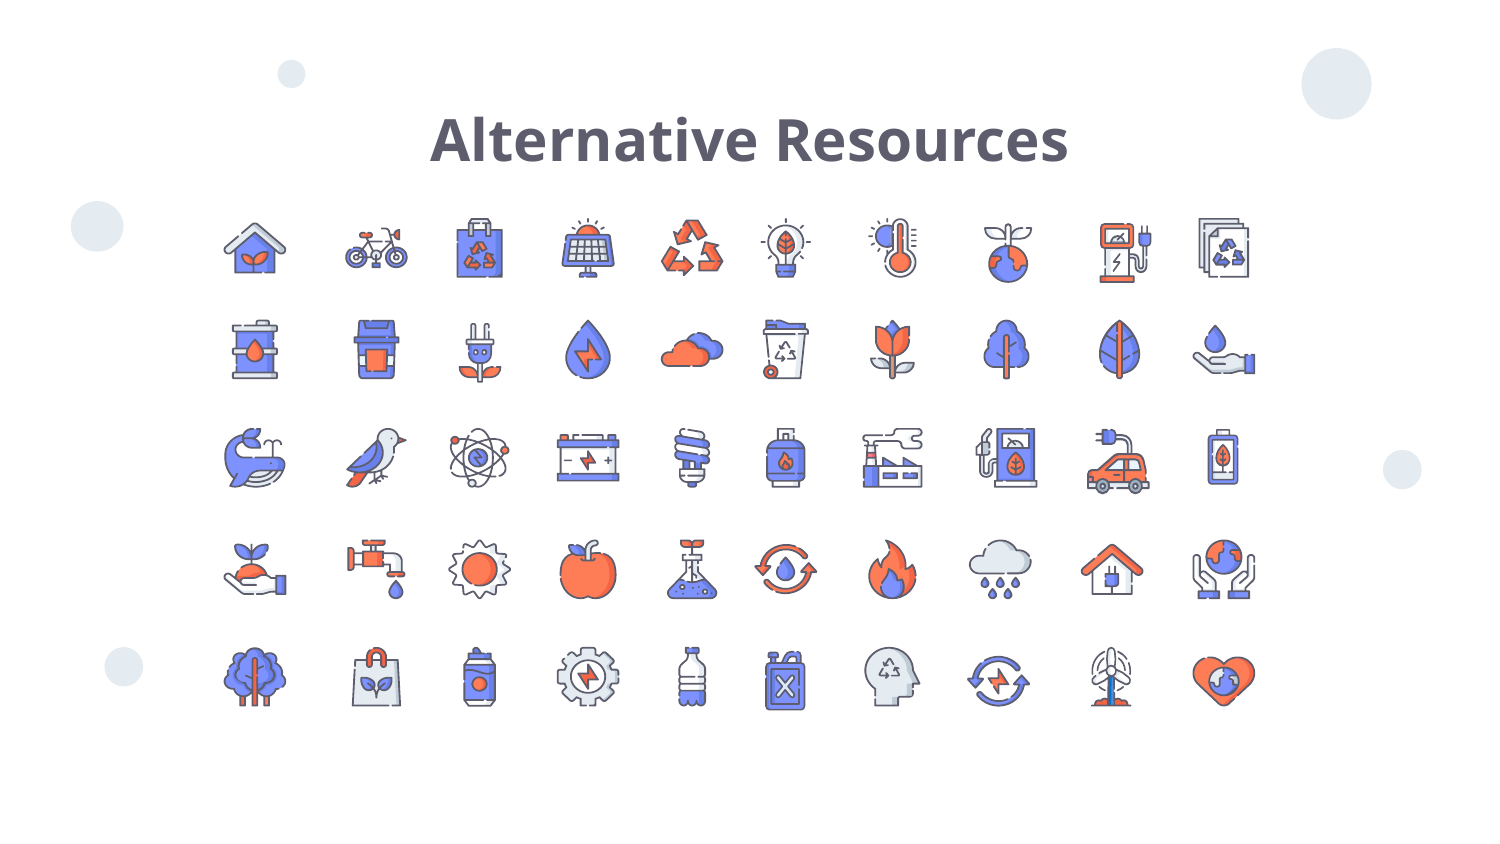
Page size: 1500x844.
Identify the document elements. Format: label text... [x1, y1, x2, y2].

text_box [347, 539, 406, 600]
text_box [967, 656, 1030, 706]
text_box [783, 560, 793, 579]
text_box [224, 427, 286, 488]
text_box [463, 646, 497, 707]
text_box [674, 427, 711, 488]
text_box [351, 646, 402, 707]
text_box [754, 544, 809, 577]
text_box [983, 319, 1030, 380]
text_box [660, 219, 724, 277]
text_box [232, 320, 278, 379]
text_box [556, 433, 620, 482]
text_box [764, 650, 806, 711]
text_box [968, 539, 1032, 600]
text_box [1192, 656, 1256, 707]
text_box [868, 217, 917, 278]
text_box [1087, 429, 1149, 494]
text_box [983, 222, 1033, 284]
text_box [1099, 222, 1152, 284]
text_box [666, 539, 718, 600]
text_box [778, 563, 788, 579]
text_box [559, 539, 617, 600]
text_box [565, 319, 611, 380]
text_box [1198, 217, 1250, 278]
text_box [561, 217, 615, 278]
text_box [1192, 324, 1256, 375]
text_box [346, 428, 406, 487]
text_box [868, 539, 917, 600]
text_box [762, 319, 810, 380]
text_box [765, 427, 806, 488]
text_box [1208, 429, 1238, 485]
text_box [660, 331, 724, 368]
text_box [1090, 646, 1132, 707]
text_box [1192, 539, 1256, 600]
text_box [353, 319, 400, 380]
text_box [449, 427, 510, 488]
text_box [763, 562, 818, 595]
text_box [678, 646, 707, 707]
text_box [975, 427, 1038, 488]
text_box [456, 217, 503, 278]
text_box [869, 319, 915, 380]
text_box [776, 556, 796, 582]
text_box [223, 222, 287, 274]
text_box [345, 229, 407, 268]
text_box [862, 427, 923, 488]
title Alternative Resources [116, 88, 1383, 182]
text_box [224, 647, 286, 706]
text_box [556, 646, 620, 707]
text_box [223, 543, 287, 596]
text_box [448, 539, 512, 600]
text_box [1080, 543, 1144, 596]
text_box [1098, 319, 1141, 380]
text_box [864, 646, 921, 707]
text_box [459, 323, 501, 382]
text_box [760, 217, 812, 278]
